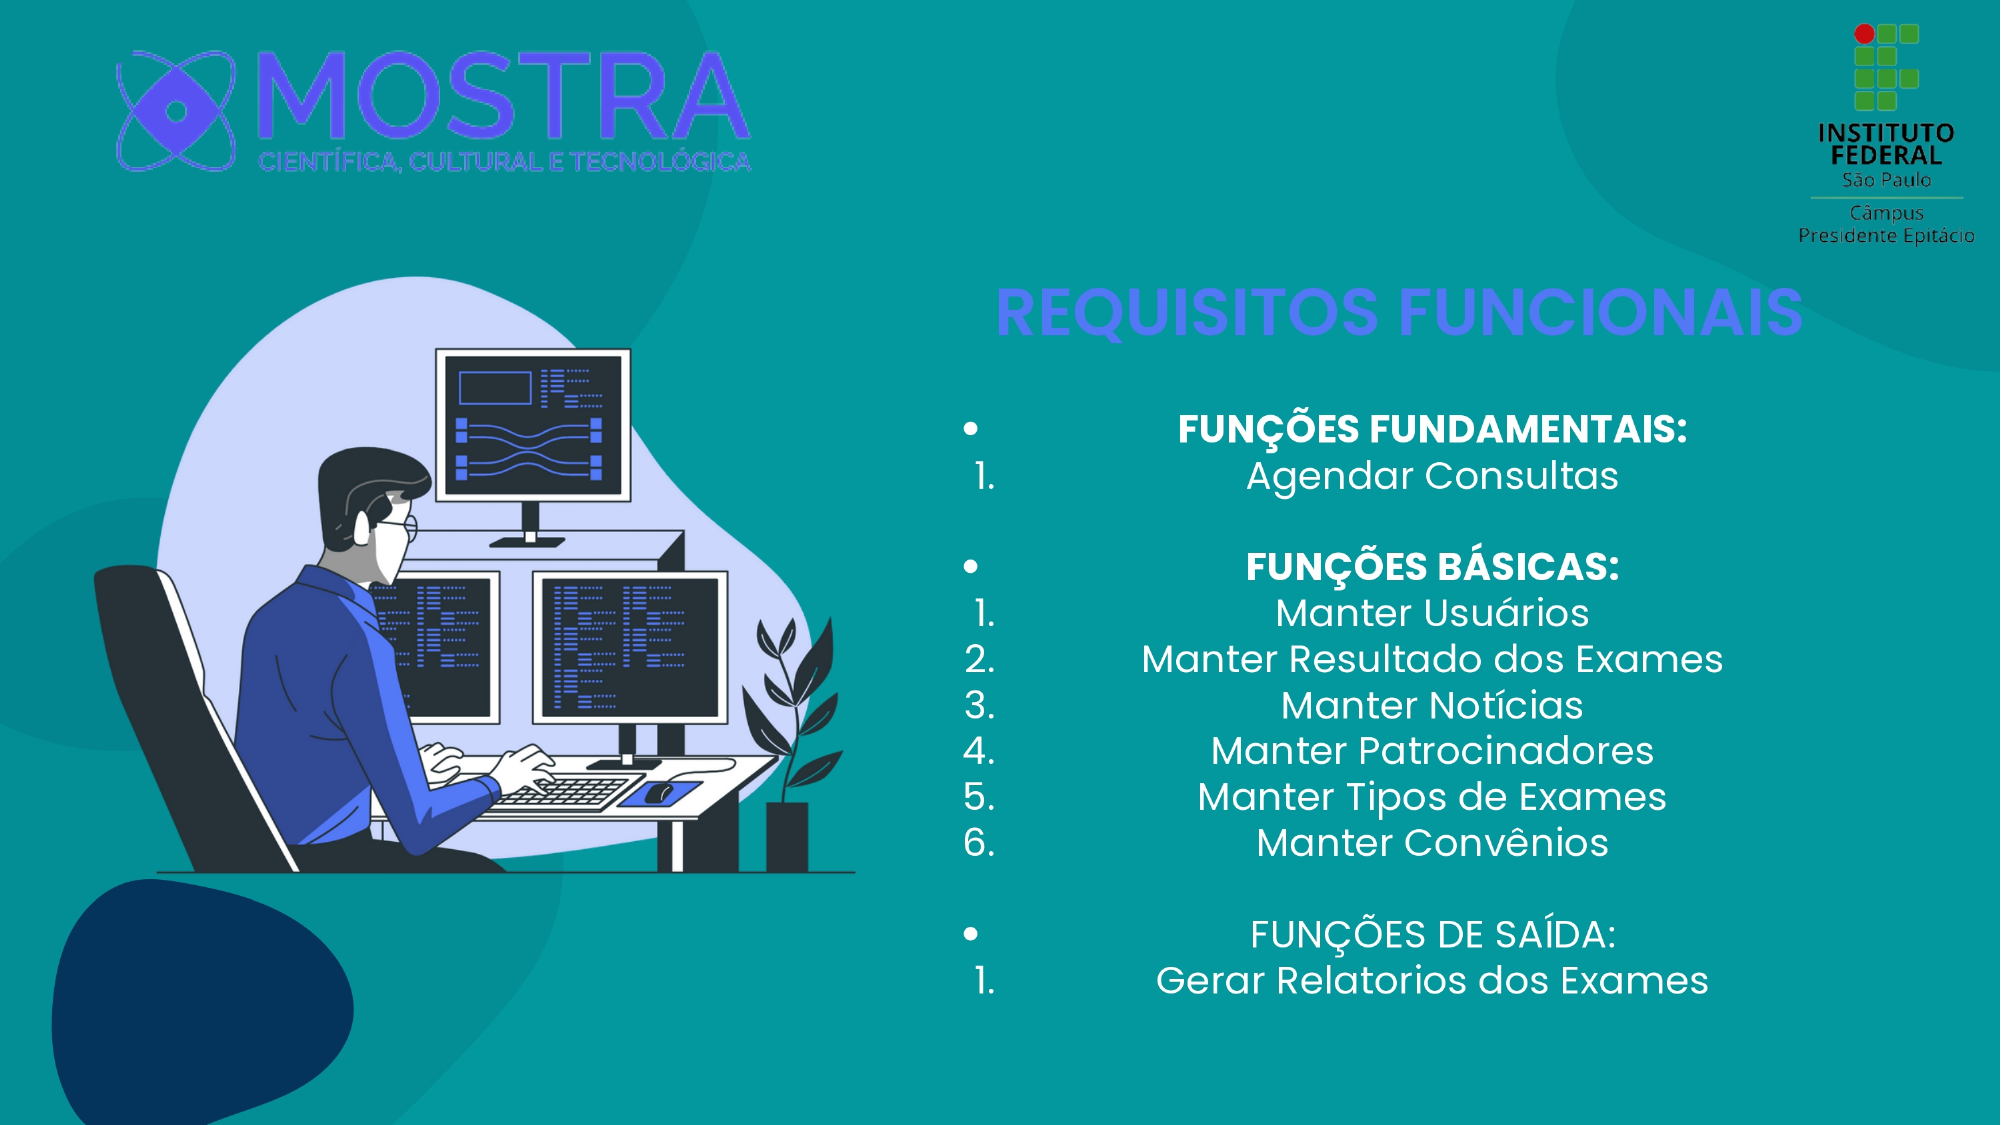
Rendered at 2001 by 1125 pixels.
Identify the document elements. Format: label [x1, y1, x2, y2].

list [0, 0, 2000, 1125]
